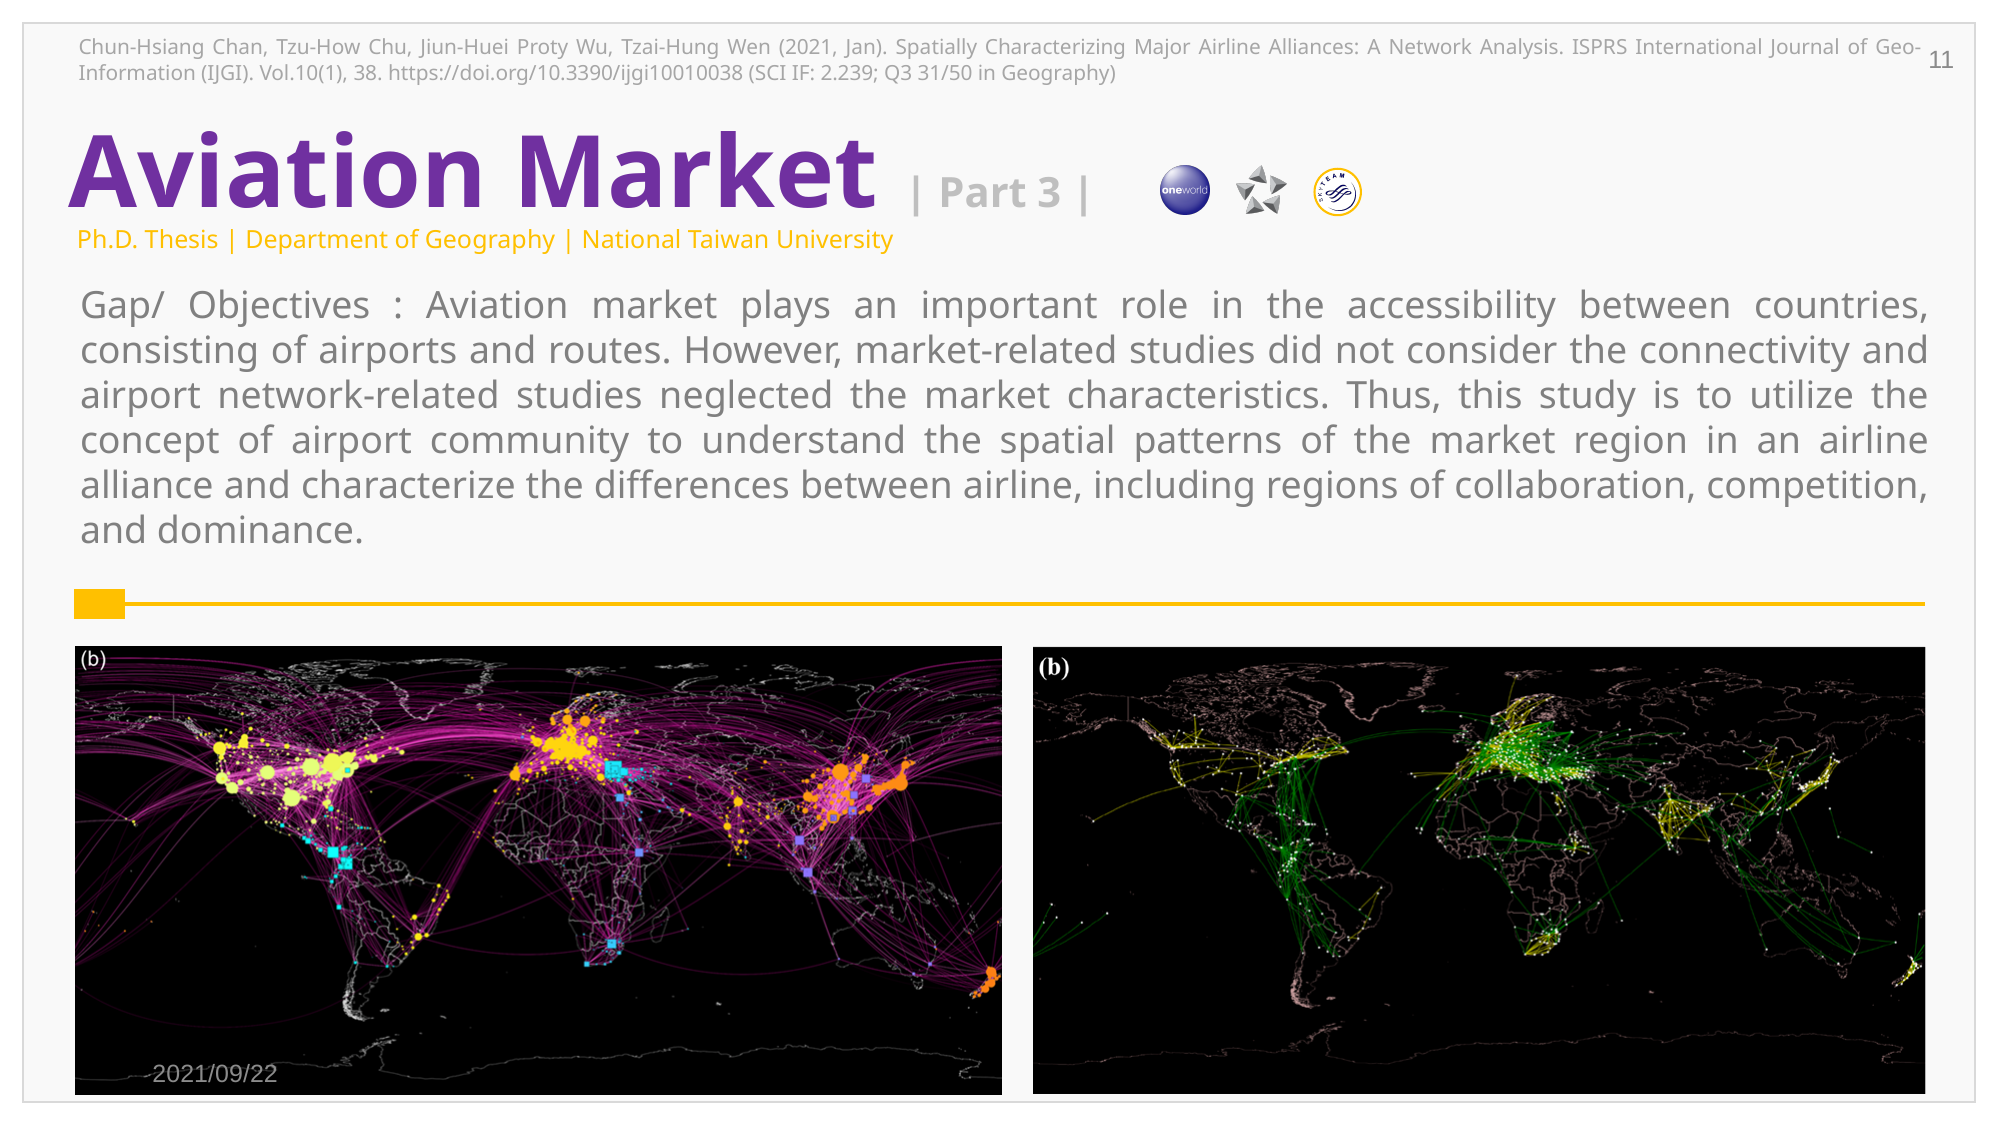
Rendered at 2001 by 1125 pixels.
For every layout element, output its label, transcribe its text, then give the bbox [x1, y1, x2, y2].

picture [1033, 646, 1926, 1094]
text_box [1314, 168, 1361, 216]
text_box Ph.D. Thesis | Department of Geography | National Taiwan University [62, 216, 910, 262]
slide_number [137, 1095, 298, 1103]
text_box Chun-Hsiang Chan, Tzu-How Chu, Jiun-Huei Proty Wu, Tzai-Hung Wen (2021, Jan). Spatially Characterizing Major Airline Alliances: A Network Analysis. ISPRS International Journal of Geo-Information (IJGI). Vol.10(1), 38. https://doi.org/10.3390/ijgi10010038 (SCI IF: 2.239; Q3 31/50 in Geography) [63, 26, 1937, 92]
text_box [75, 589, 1925, 618]
picture [1231, 164, 1293, 218]
picture [75, 646, 1002, 1095]
text_box Aviation Market | Part 3 | [54, 100, 1745, 236]
slide_number 11 [1906, 28, 1970, 89]
picture [1160, 165, 1210, 215]
text_box Gap/ Objectives : Aviation market plays an important role in the accessibility between countries, consisting of airports and routes. However, market-related studies did not consider the connectivity and airport network-related studies neglected the market characteristics. Thus, this study is to utilize the concept of airport community to understand the spatial patterns of the market region in an airline alliance and characterize the differences between airline, including regions of collaboration, competition, and dominance. [65, 274, 1946, 559]
